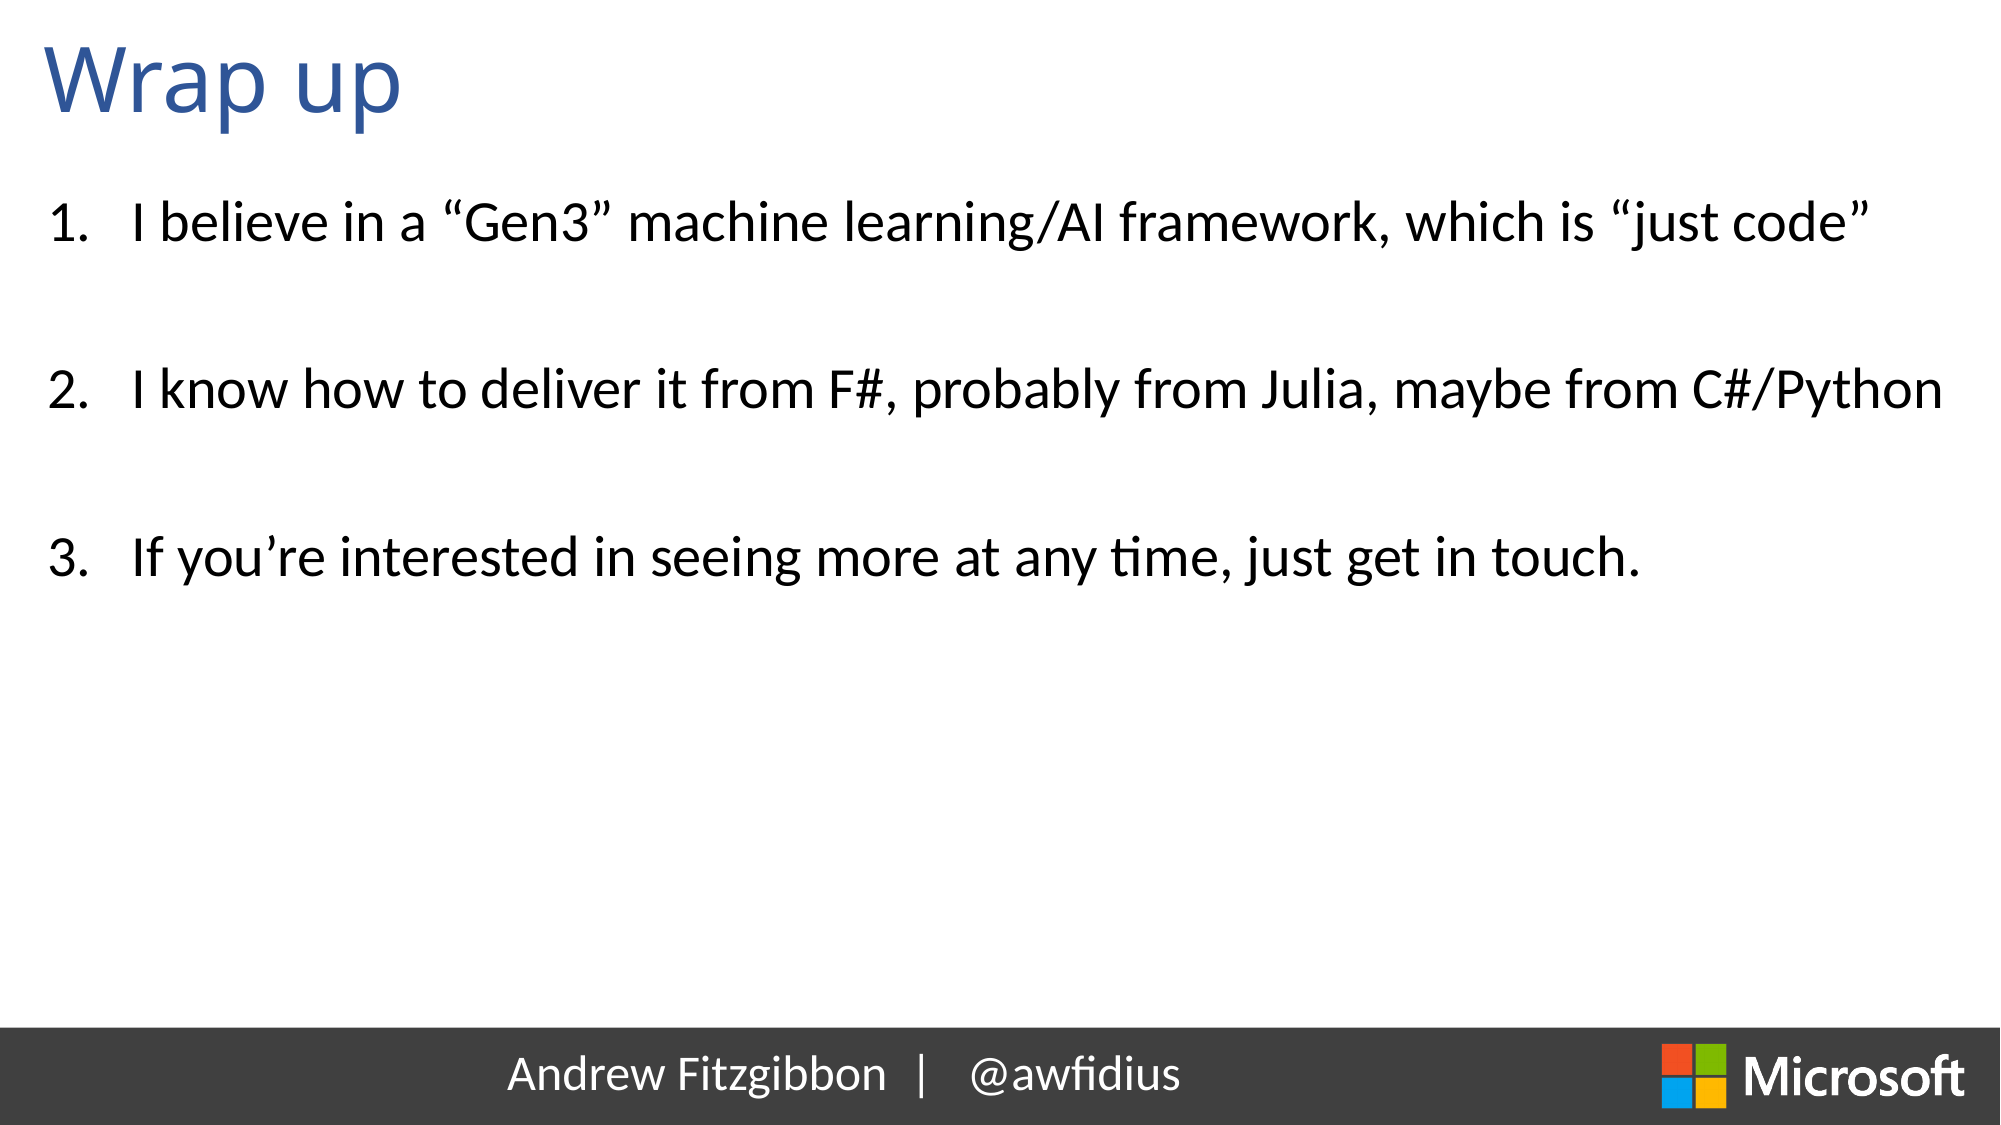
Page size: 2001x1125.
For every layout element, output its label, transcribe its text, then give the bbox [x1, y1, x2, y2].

picture [1650, 1033, 1973, 1116]
list I believe in a “Gen3” machine learning/AI framework, which is “just code” I know how to deliver it from F#, probably from Julia, maybe from C#/Python If you’re interested in seeing more at any time, just get in touch. [32, 183, 1975, 951]
title Wrap up [28, 26, 1975, 140]
